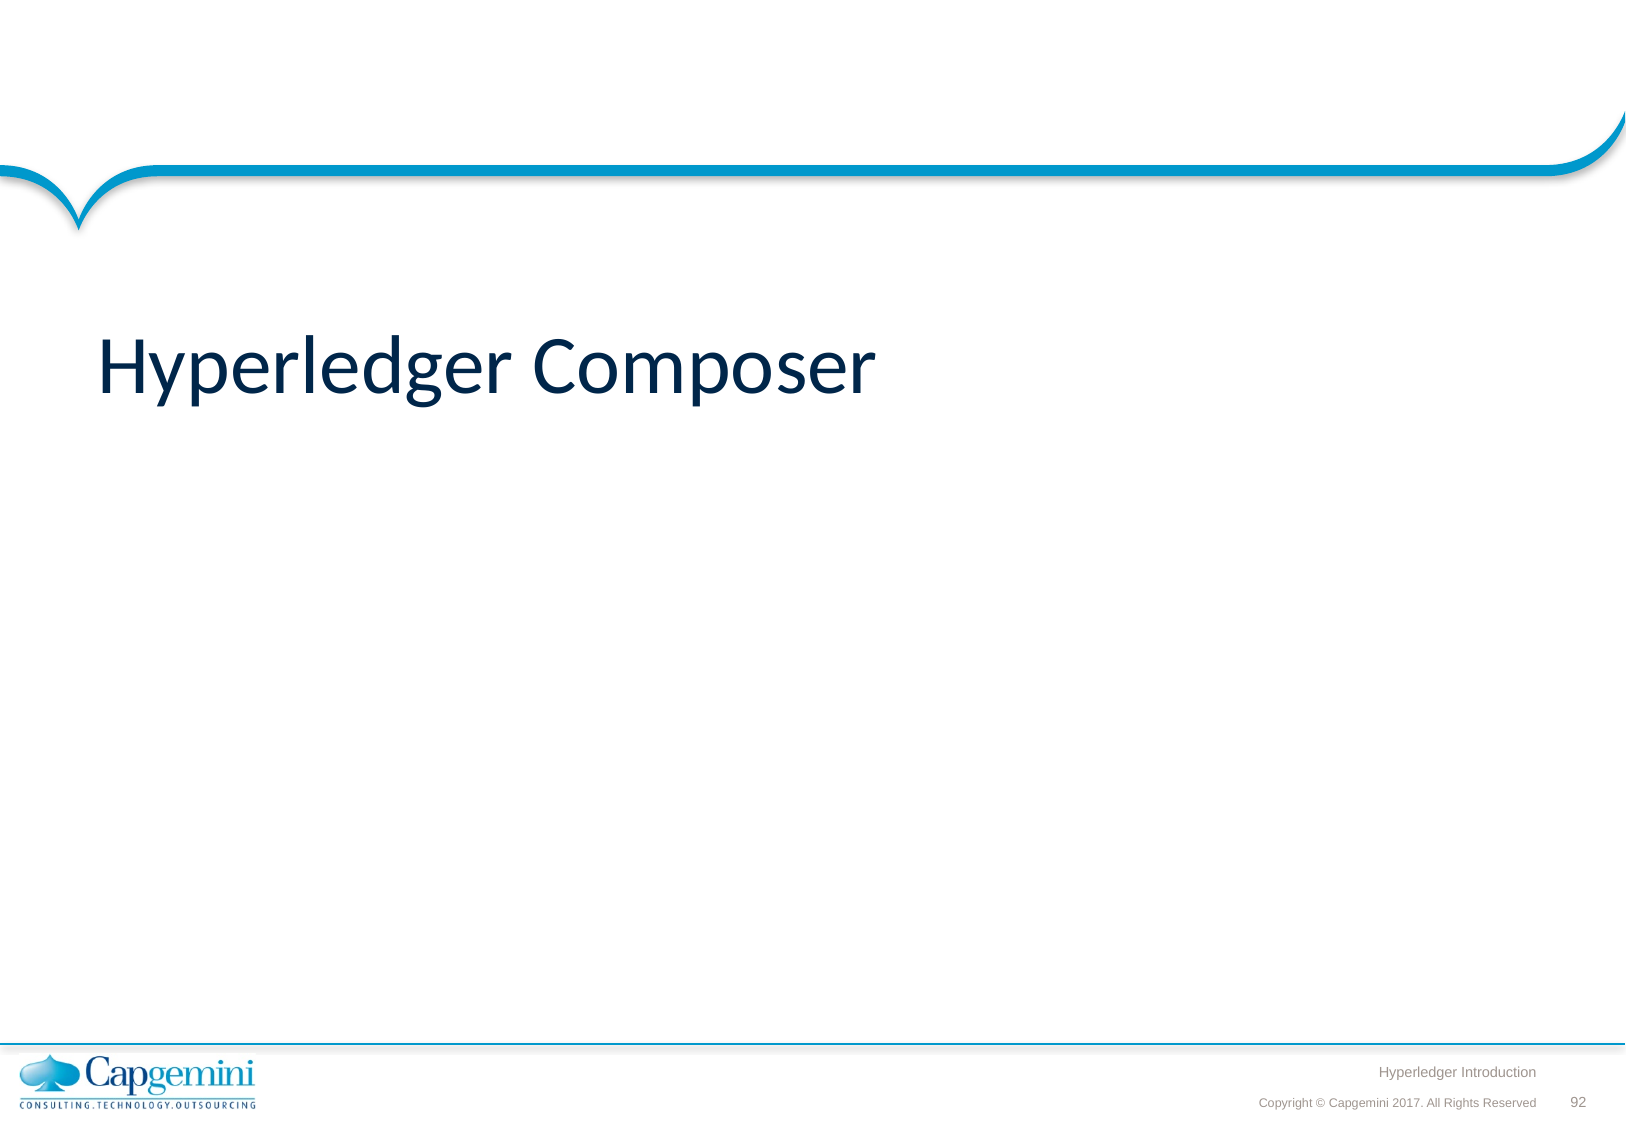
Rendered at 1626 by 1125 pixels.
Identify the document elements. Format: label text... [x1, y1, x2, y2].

picture [19, 1053, 256, 1110]
title Hyperledger Composer [48, 285, 1625, 451]
